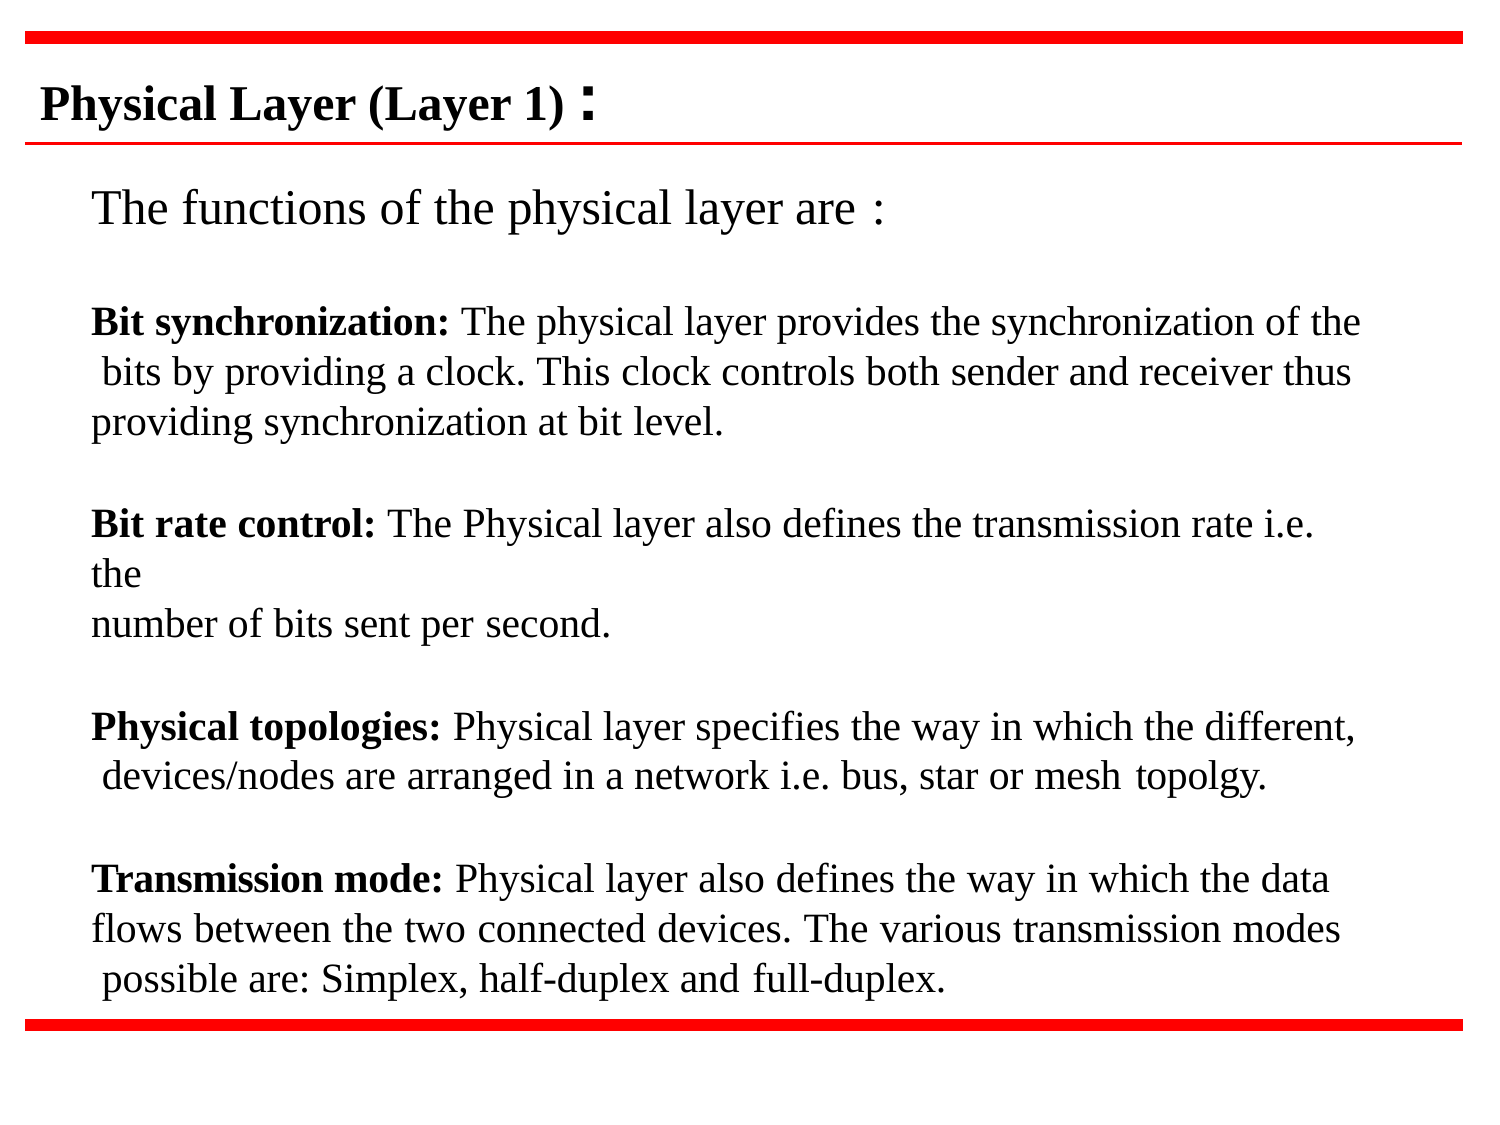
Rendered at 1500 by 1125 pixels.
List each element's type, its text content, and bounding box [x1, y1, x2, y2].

title Physical Layer (Layer 1) : [37, 51, 604, 242]
text_box The functions of the physical layer are : Bit synchronization: The physical layer provides the synchronization of the bits by providing a clock. This clock controls both sender and receiver thus providing synchronization at bit level. Bit rate control: The Physical layer also defines the transmission rate i.e. the number of bits sent per second. Physical topologies: Physical layer specifies the way in which the different, devices/nodes are arranged in a network i.e. bus, star or mesh topolgy. Transmission mode: Physical layer also defines the way in which the data flows between the two connected devices. The various transmission modes possible are: Simplex, half-duplex and full-duplex. [89, 172, 1382, 1001]
